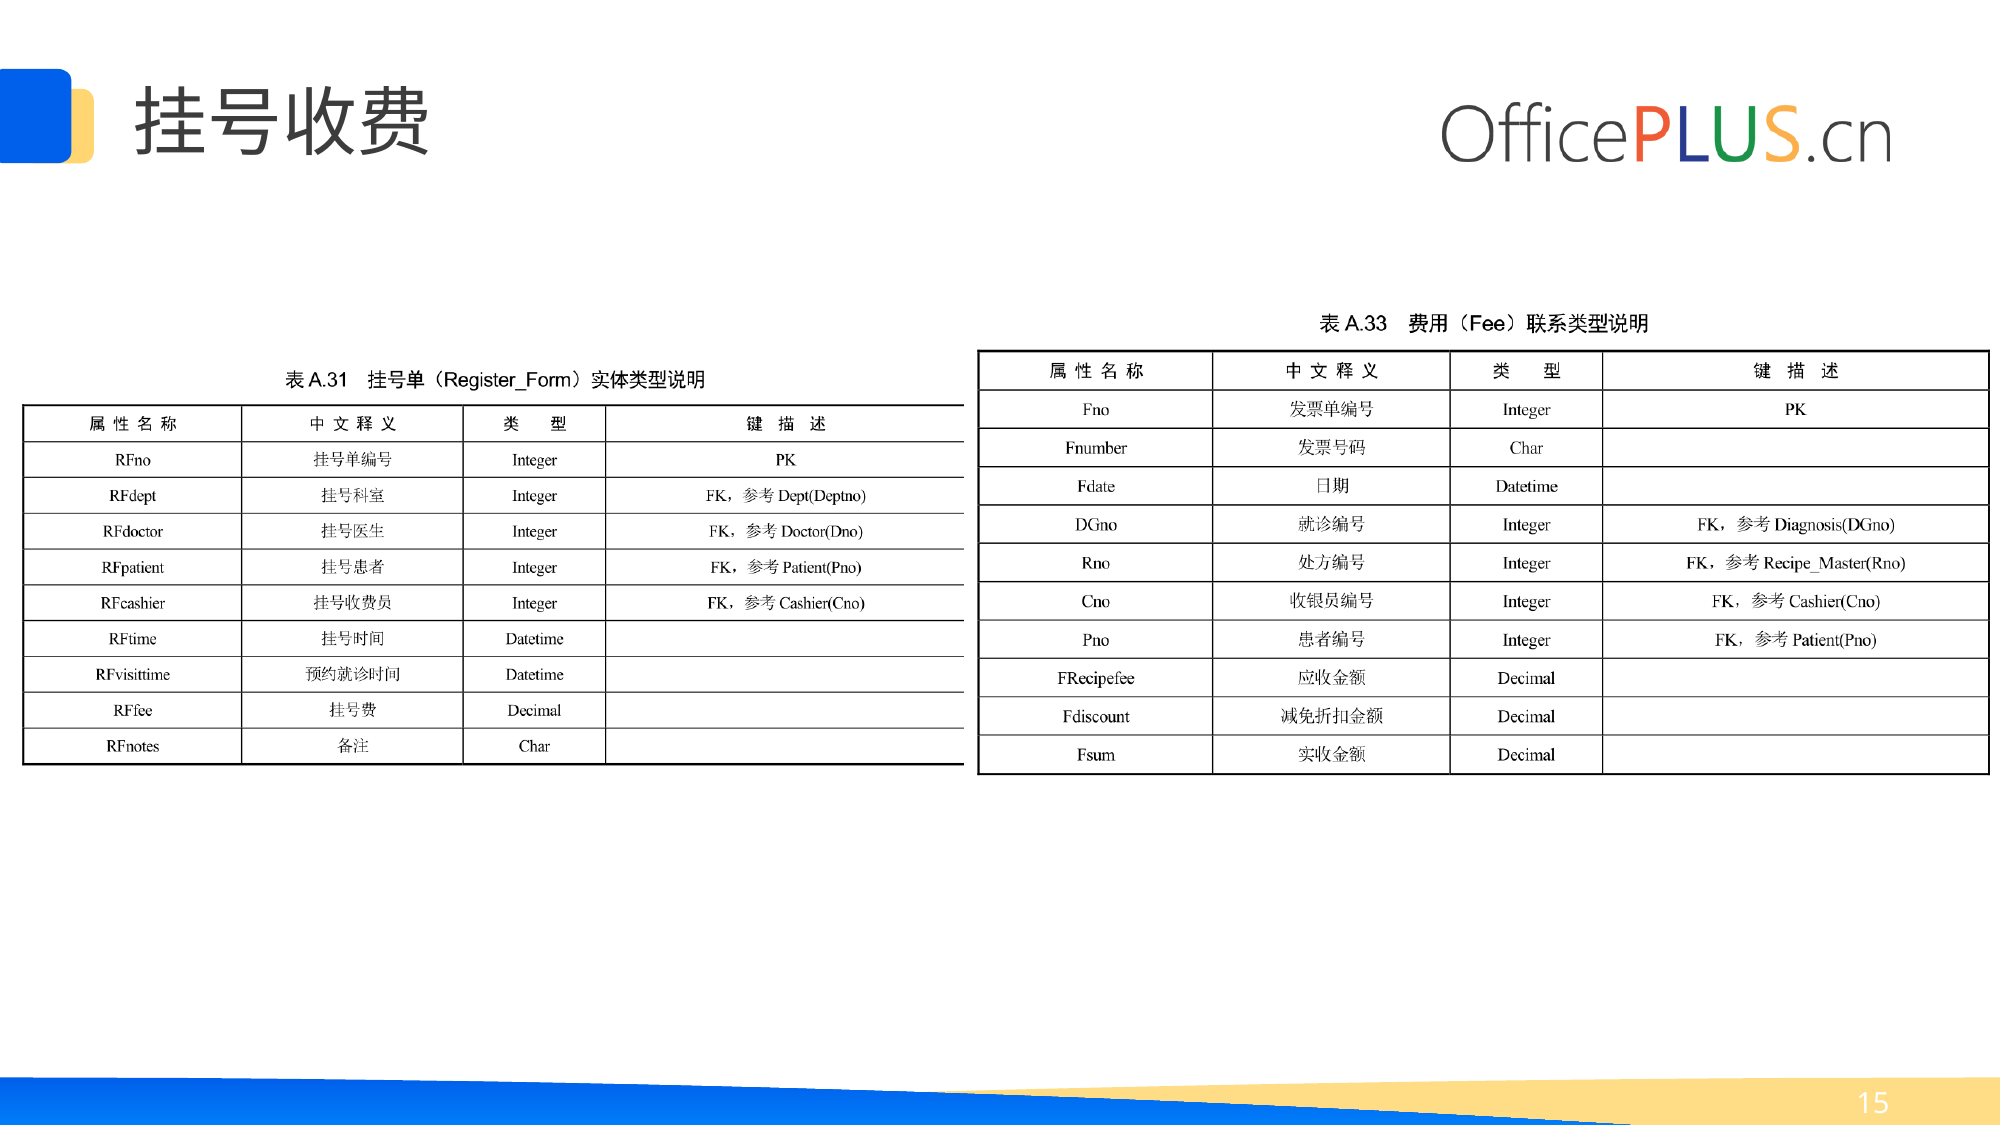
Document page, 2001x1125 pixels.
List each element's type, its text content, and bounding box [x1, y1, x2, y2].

picture [0, 303, 2000, 781]
text_box 挂号收费 [132, 73, 1280, 178]
picture [1442, 102, 1890, 162]
